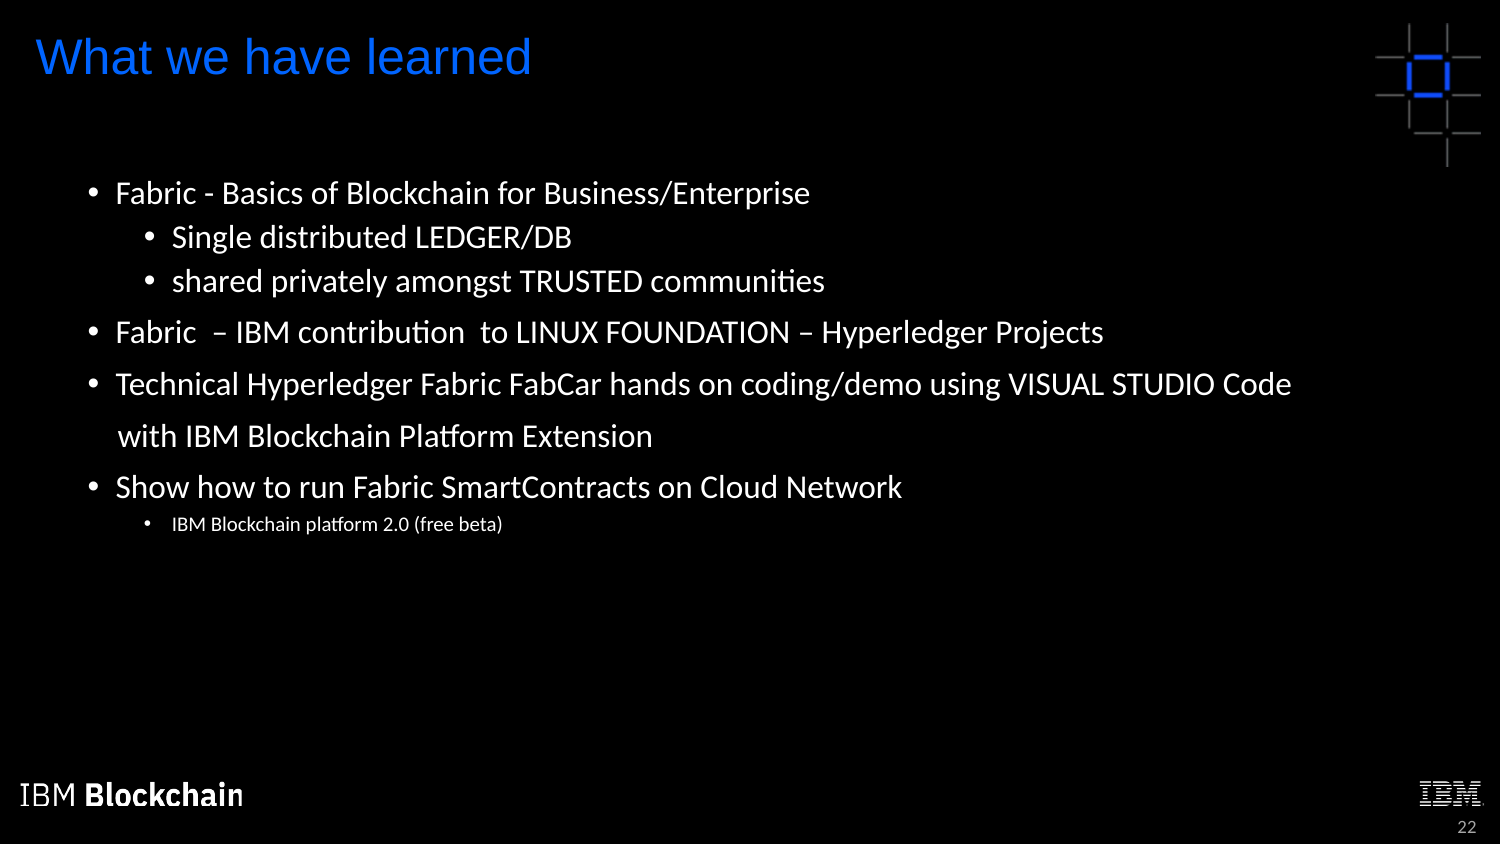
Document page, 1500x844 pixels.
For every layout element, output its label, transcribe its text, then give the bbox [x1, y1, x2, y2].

picture [1376, 24, 1480, 123]
list What we have learned [20, 23, 1295, 190]
list Fabric - Basics of Blockchain for Business/Enterprise Single distributed LEDGER/DB shared privately amongst TRUSTED communities Fabric – IBM contribution to LINUX FOUNDATION – Hyperledger Projects Technical Hyperledger Fabric FabCar hands on coding/demo using VISUAL STUDIO Code with IBM Blockchain Platform Extension Show how to run Fabric SmartContracts on Cloud Network IBM Blockchain platform 2.0 (free beta) [72, 123, 1500, 610]
